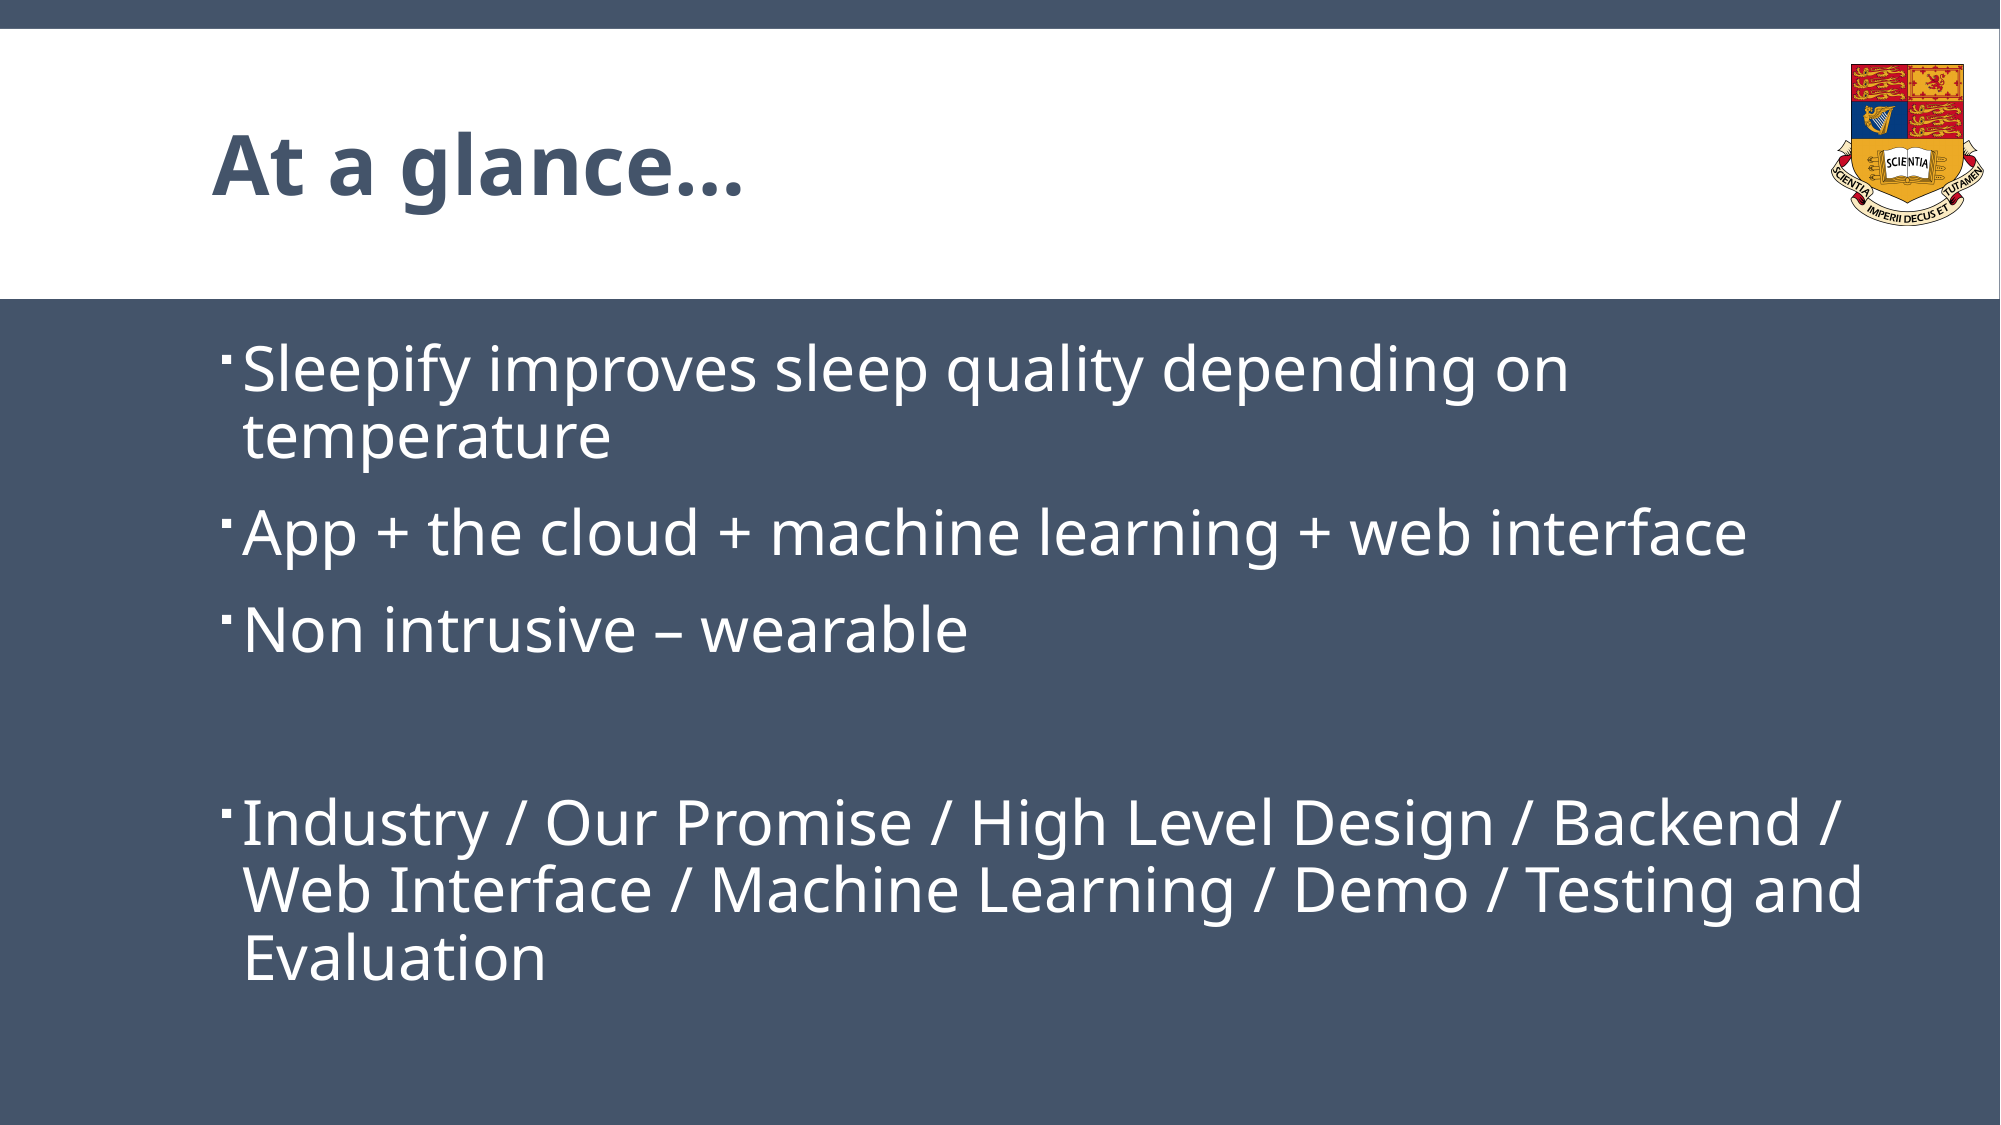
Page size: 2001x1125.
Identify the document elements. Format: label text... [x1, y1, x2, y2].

list Sleepify improves sleep quality depending on temperature App + the cloud + machine learning + web interface Non intrusive – wearable Industry / Our Promise / High Level Design / Backend / Web Interface / Machine Learning / Demo / Testing and Evaluation [197, 329, 1883, 1020]
picture [1831, 63, 1984, 226]
title At a glance… [197, 46, 1803, 295]
